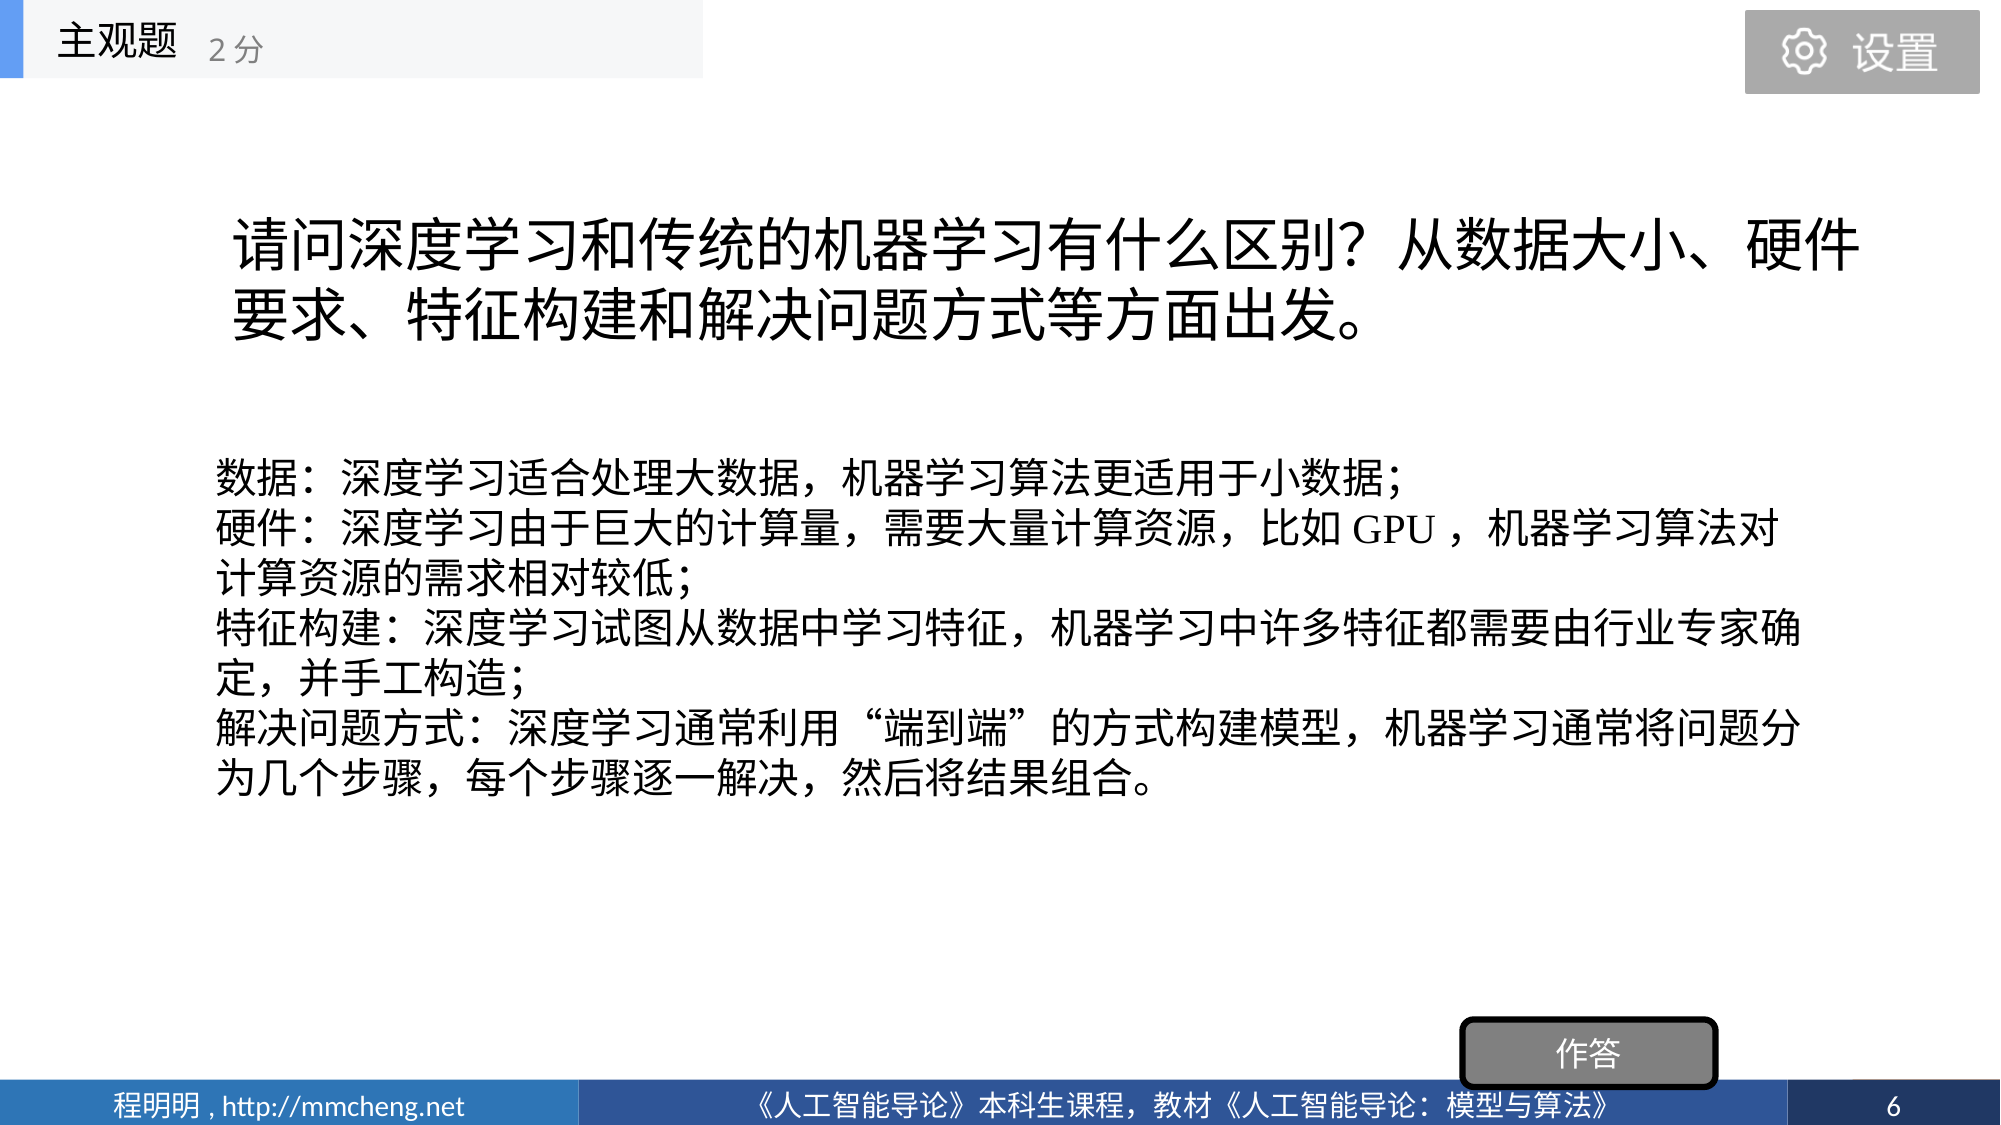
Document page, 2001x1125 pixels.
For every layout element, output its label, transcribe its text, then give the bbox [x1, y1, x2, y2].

text_box 数据：深度学习适合处理大数据，机器学习算法更适用于小数据； 硬件：深度学习由于巨大的计算量，需要大量计算资源，比如GPU，机器学习算法对计算资源的需求相对较低； 特征构建：深度学习试图从数据中学习特征，机器学习中许多特征都需要由行业专家确定，并手工构造； 解决问题方式：深度学习通常利用“端到端”的方式构建模型，机器学习通常将问题分为几个步骤，每个步骤逐一解决，然后将结果组合。 [200, 444, 1817, 810]
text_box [0, 0, 704, 81]
picture [1745, 10, 1980, 94]
text_box 作答 [1461, 1018, 1717, 1089]
text_box 请问深度学习和传统的机器学习有什么区别？从数据大小、硬件要求、特征构建和解决问题方式等方面出发。 [216, 102, 1902, 455]
